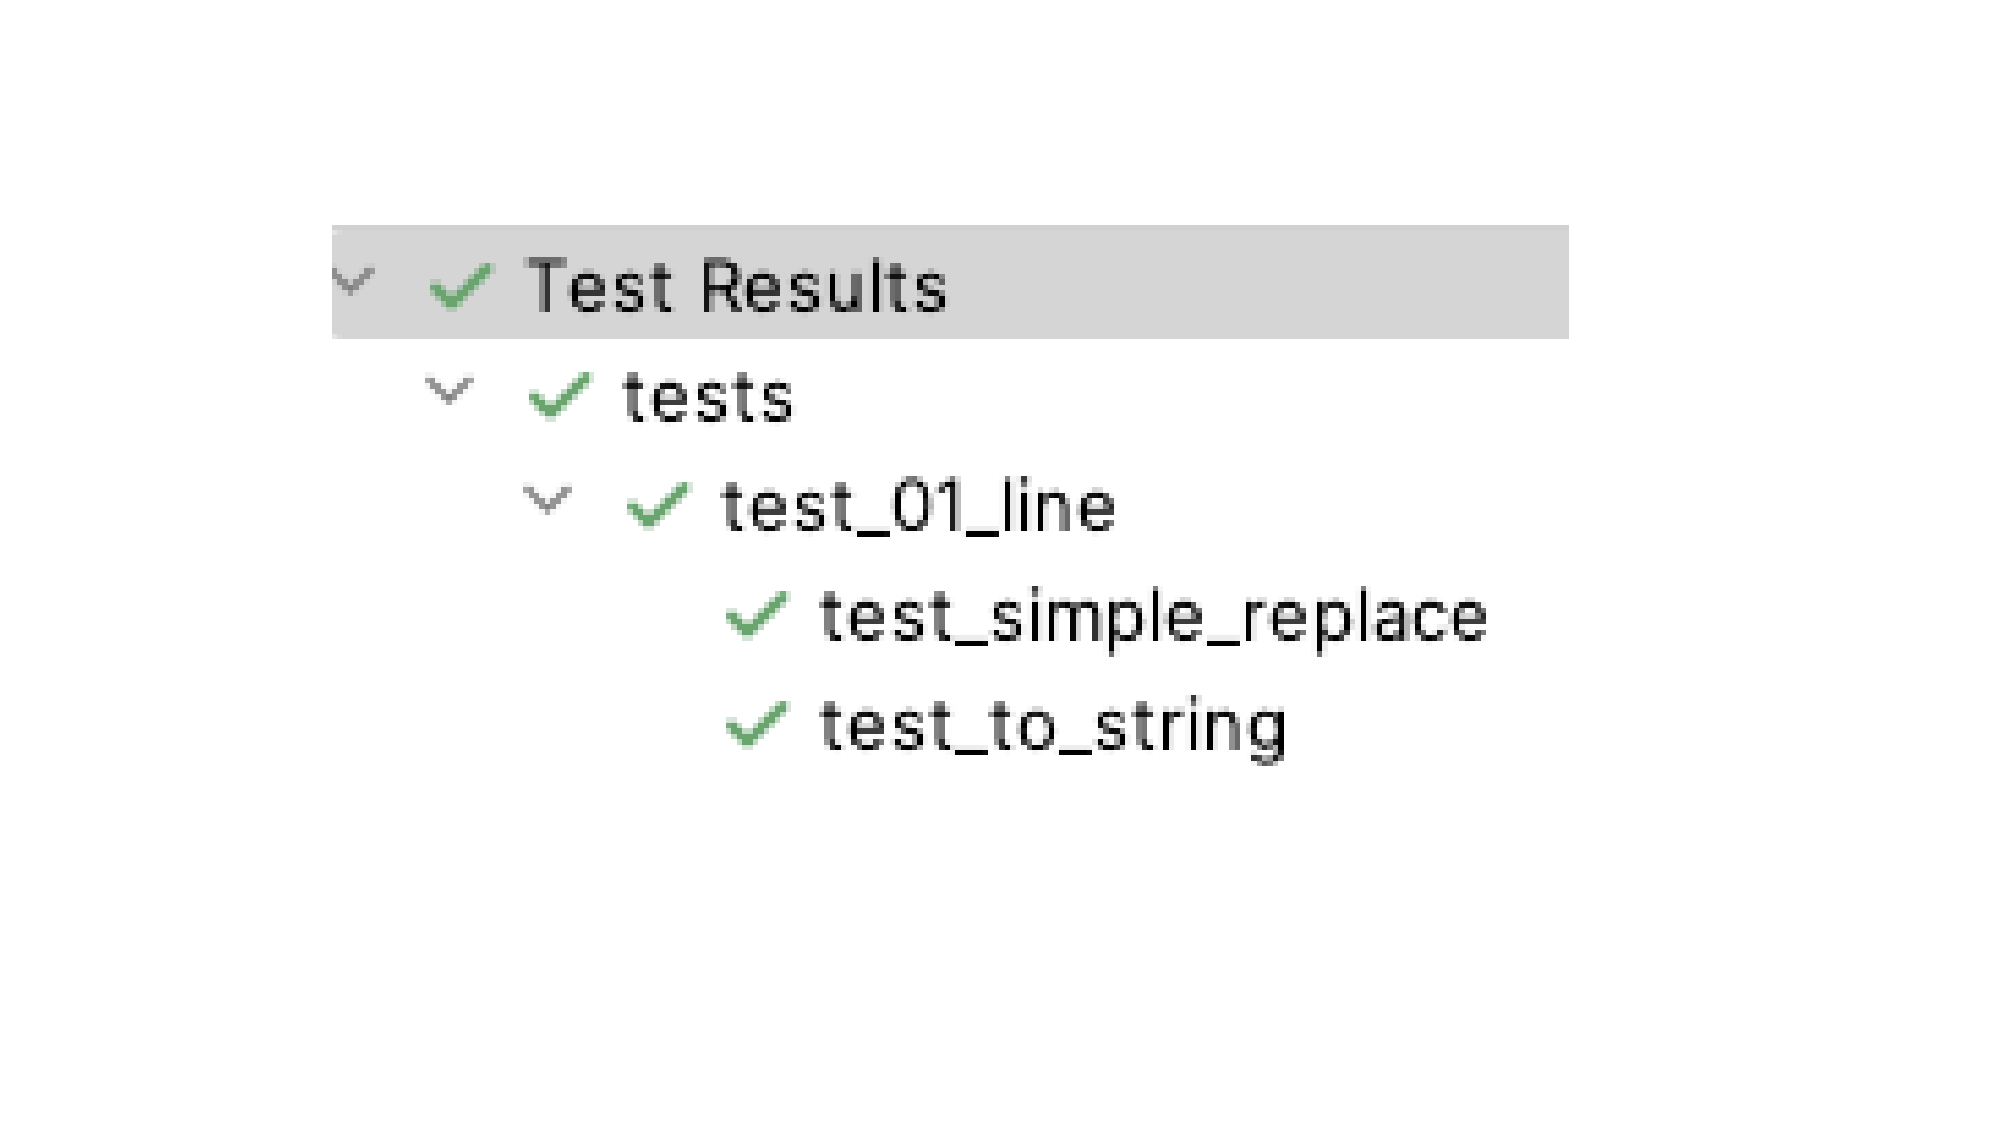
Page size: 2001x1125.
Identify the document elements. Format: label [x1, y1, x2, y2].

picture [331, 225, 1569, 850]
